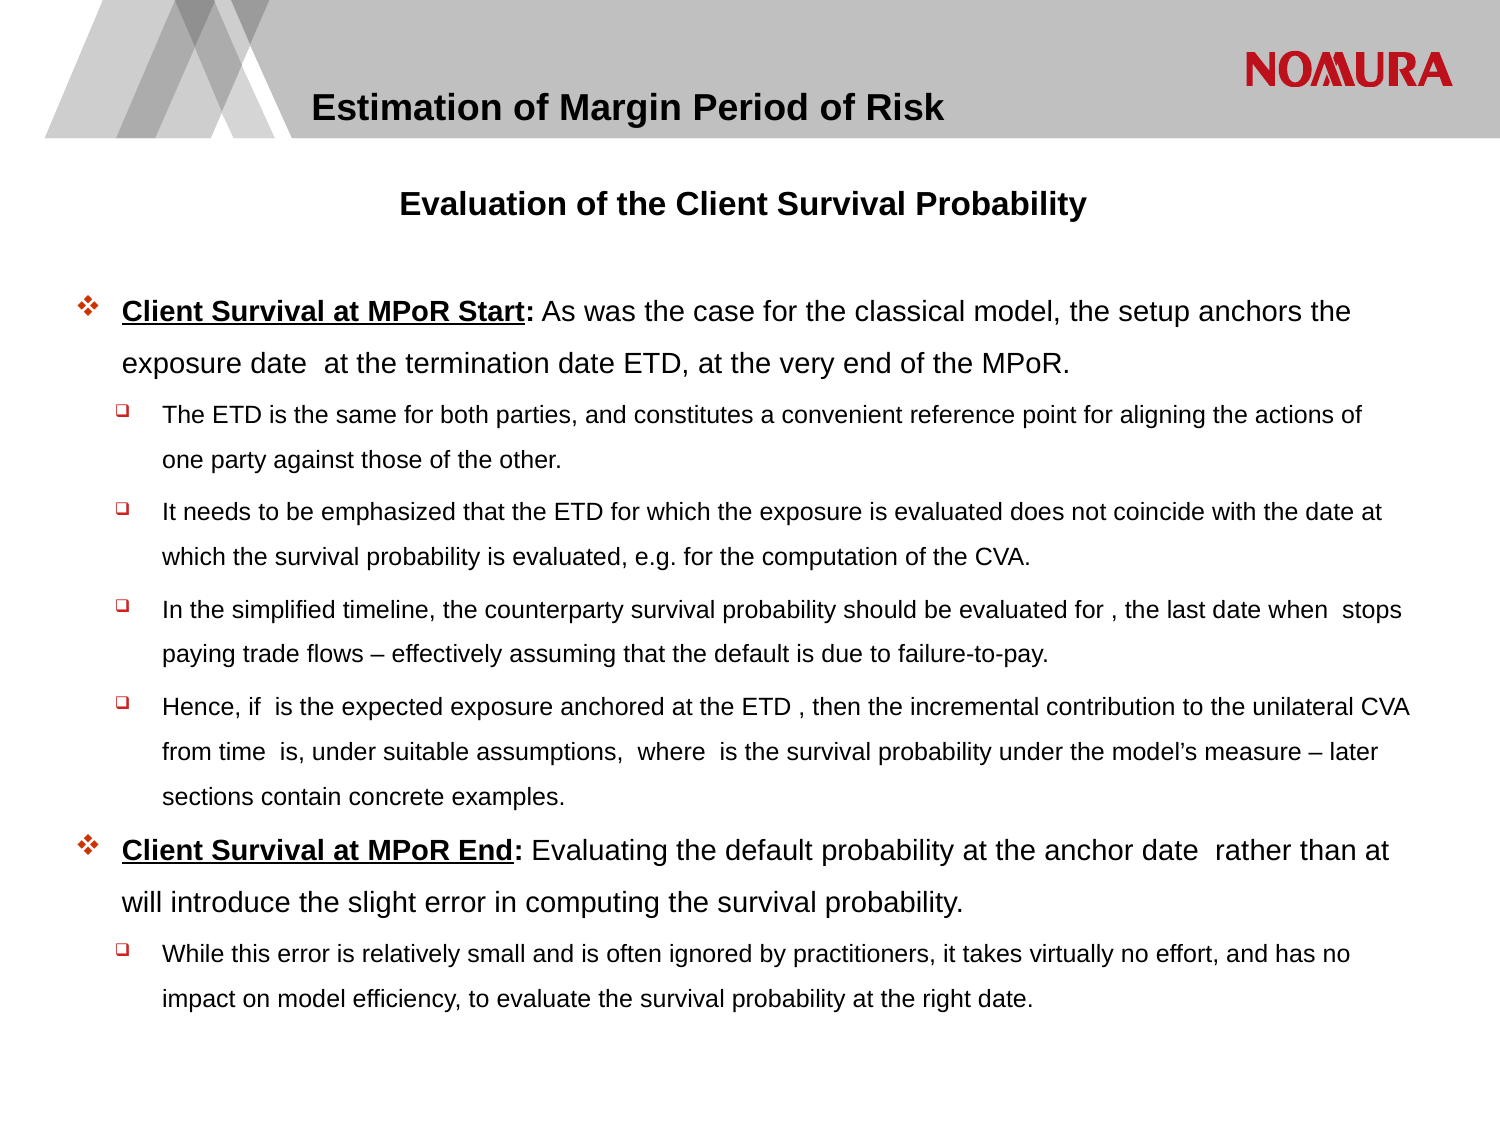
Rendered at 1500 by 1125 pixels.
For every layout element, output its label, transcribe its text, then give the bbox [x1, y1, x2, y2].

title Estimation of Margin Period of Risk [311, 9, 1223, 128]
